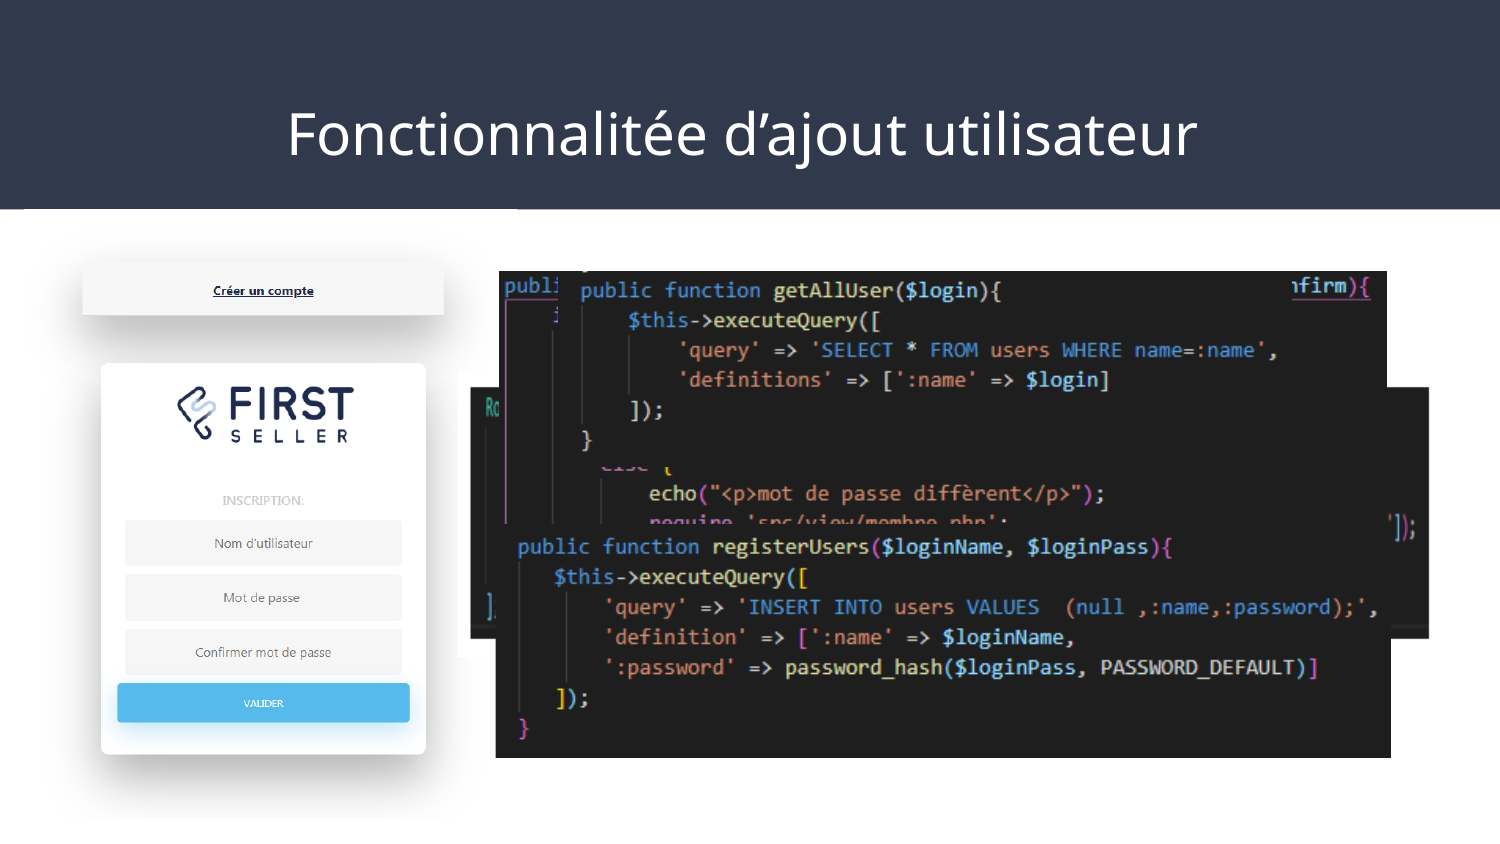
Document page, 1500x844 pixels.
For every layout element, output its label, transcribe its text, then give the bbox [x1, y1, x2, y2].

title Fonctionnalitée d’ajout utilisateur [51, 82, 1449, 185]
picture [24, 209, 1450, 819]
